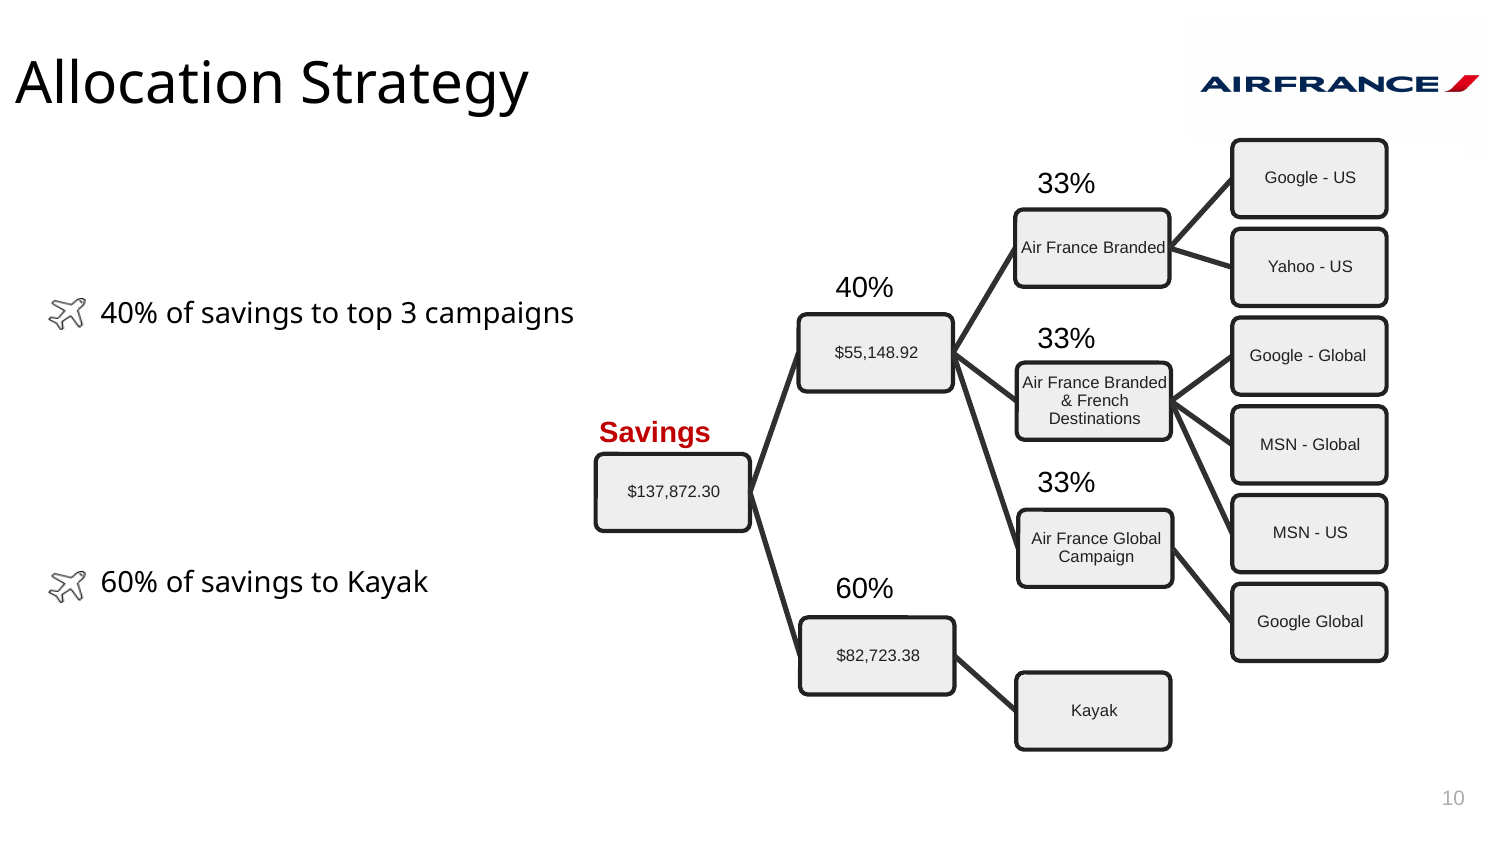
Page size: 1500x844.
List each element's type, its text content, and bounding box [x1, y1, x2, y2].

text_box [502, 139, 1468, 751]
text_box 60% of savings to Kayak [85, 555, 497, 711]
picture [48, 298, 87, 330]
picture [1188, 18, 1490, 162]
picture [48, 571, 87, 603]
slide_number 10 [1389, 764, 1480, 830]
text_box Allocation Strategy [0, 29, 605, 119]
text_box 40% of savings to top 3 campaigns [85, 286, 497, 337]
